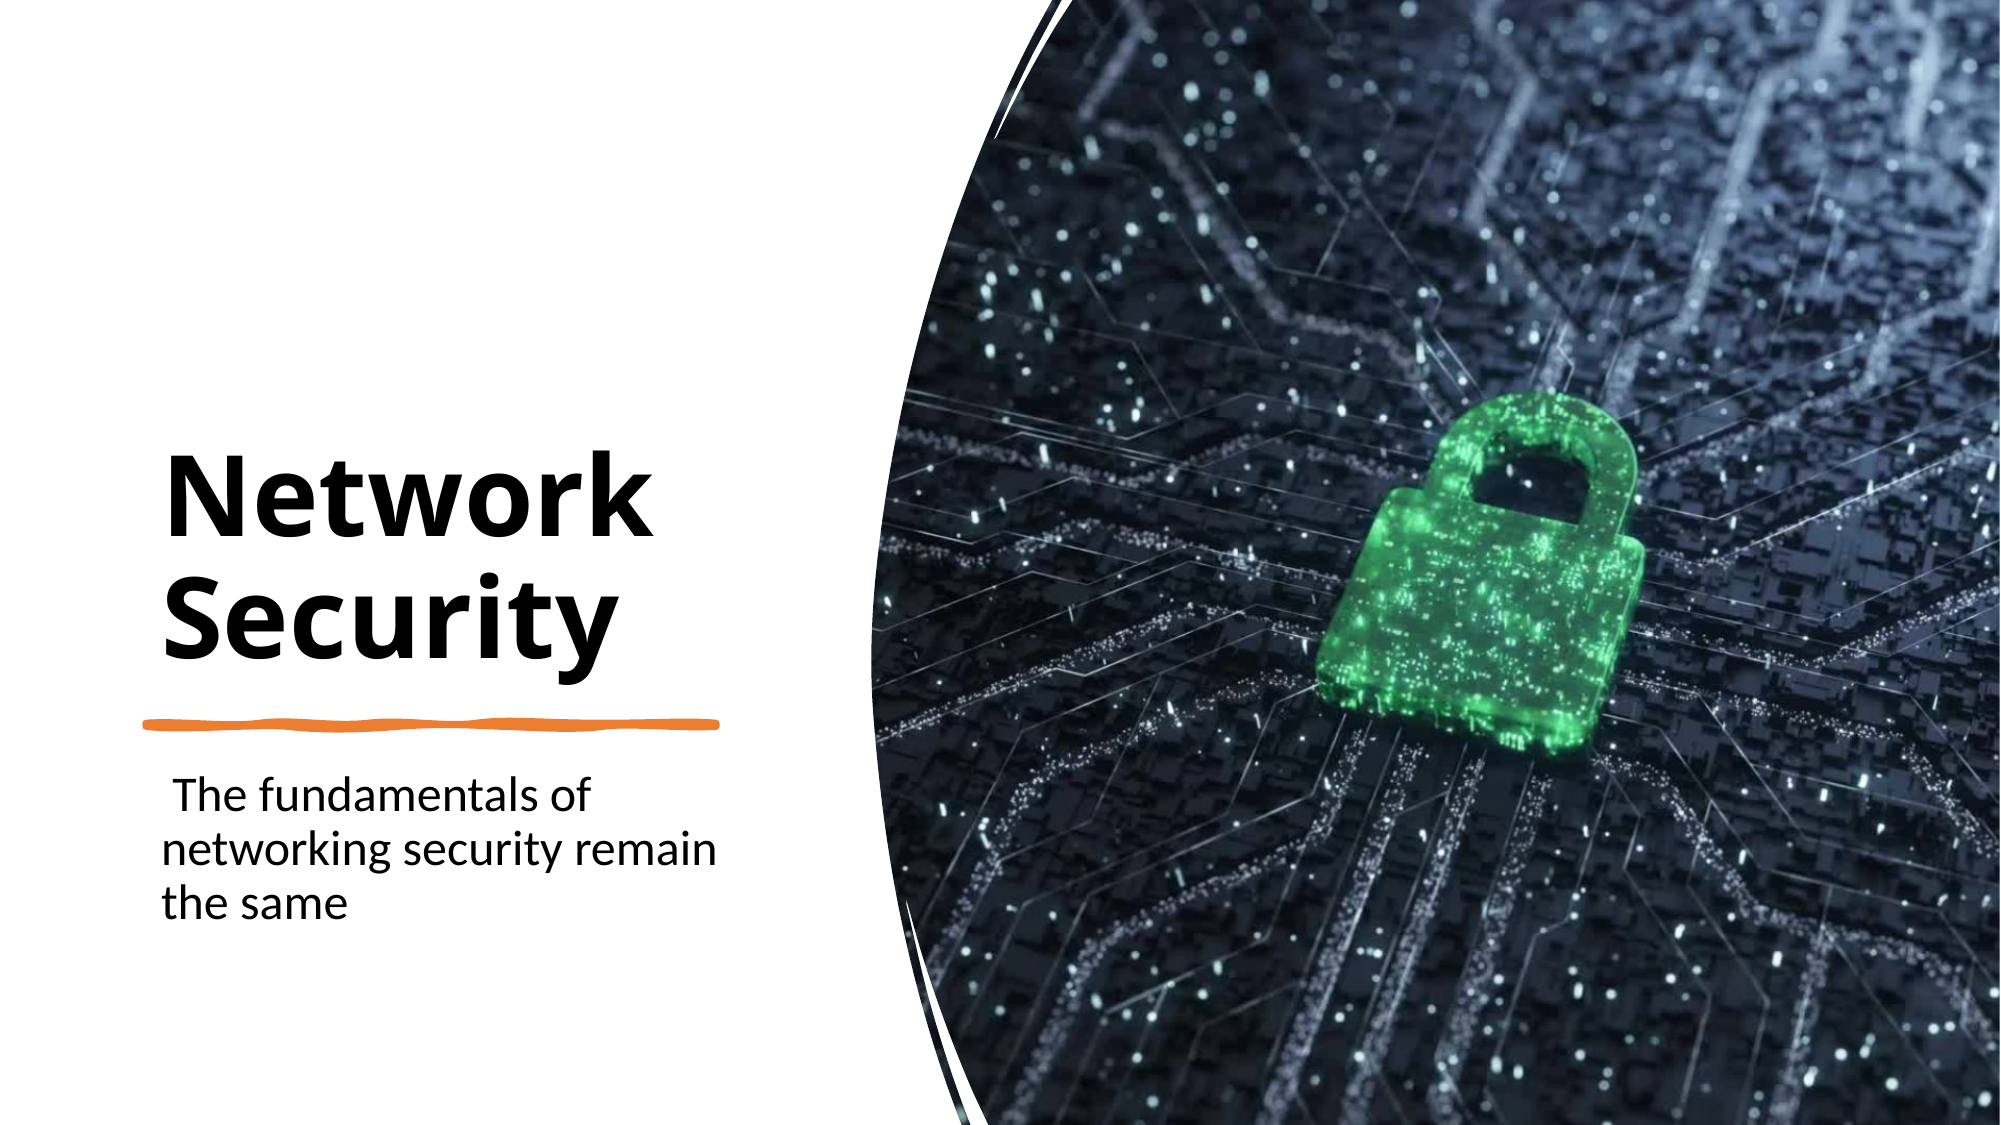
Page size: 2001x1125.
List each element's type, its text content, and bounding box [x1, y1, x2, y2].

text_box [0, 0, 871, 1125]
list The fundamentals of networking security remain the same [146, 760, 759, 1019]
title Network Security [146, 104, 759, 690]
text_box [144, 720, 718, 730]
picture [871, 0, 2000, 1125]
